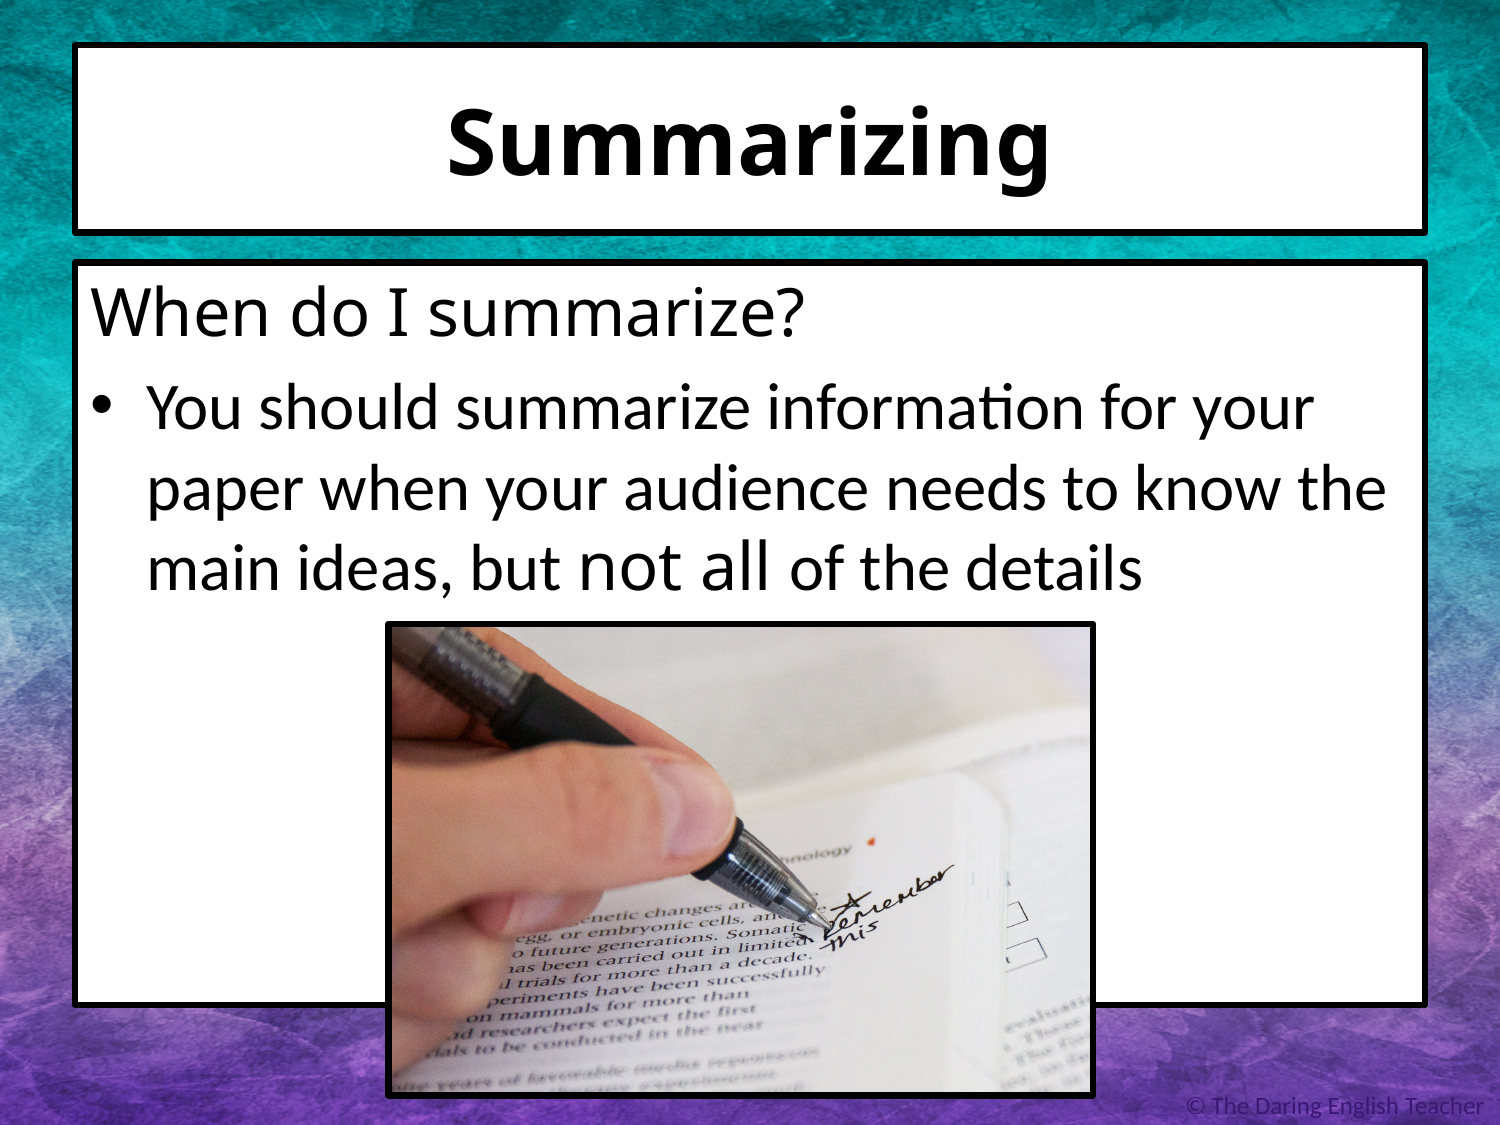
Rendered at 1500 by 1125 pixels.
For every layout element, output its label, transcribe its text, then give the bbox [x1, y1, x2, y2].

title Summarizing [72, 42, 1428, 236]
list When do I summarize? You should summarize information for your paper when your audience needs to know the main ideas, but not all of the details [72, 259, 1428, 1008]
picture [0, 0, 1500, 1125]
